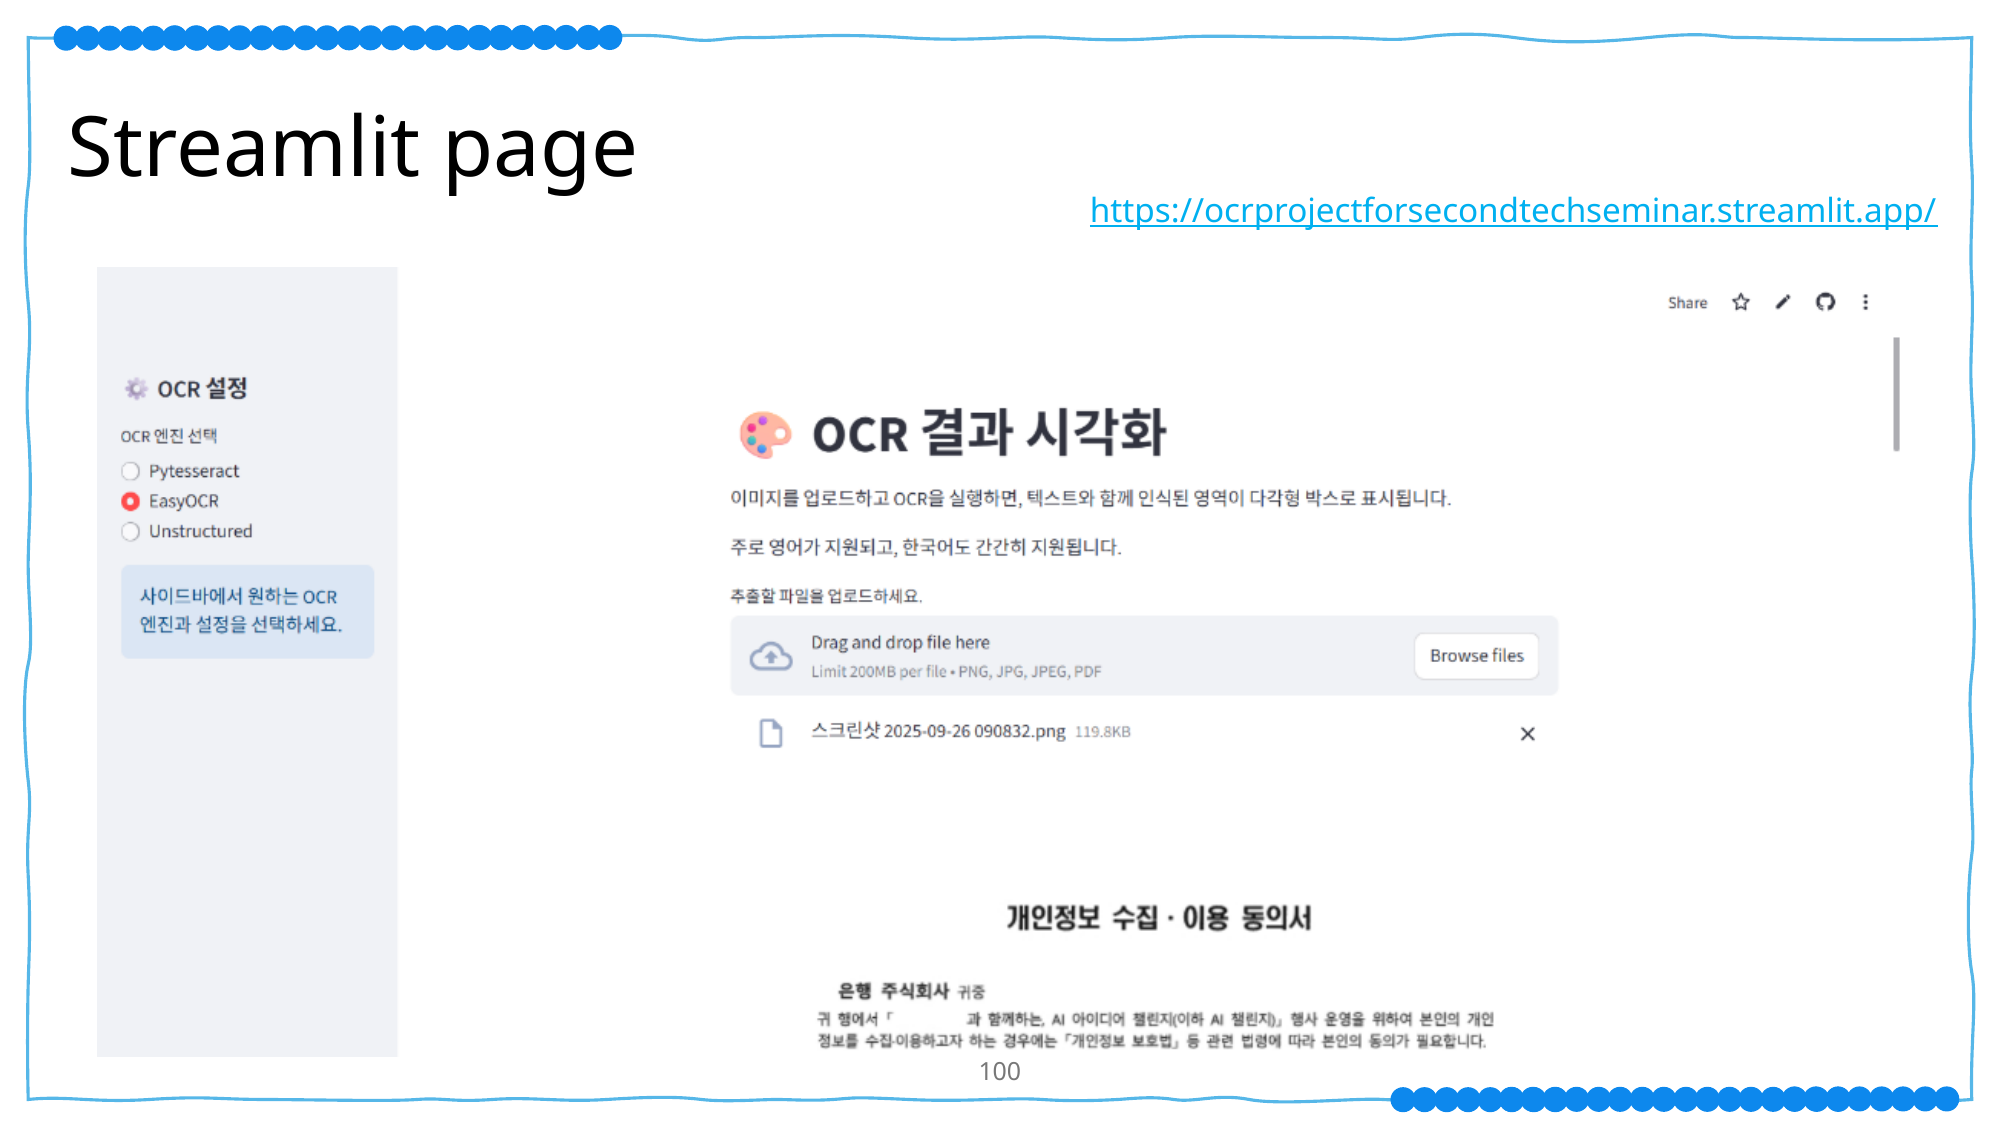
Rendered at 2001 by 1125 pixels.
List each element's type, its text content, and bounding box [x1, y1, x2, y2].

text_box https://ocrprojectforsecondtechseminar.streamlit.app/ [1075, 181, 1953, 237]
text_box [53, 24, 623, 52]
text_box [1389, 1085, 1960, 1113]
text_box [22, 32, 1976, 1104]
slide_number 99 [1094, 1099, 1225, 1103]
picture [96, 267, 1904, 1057]
